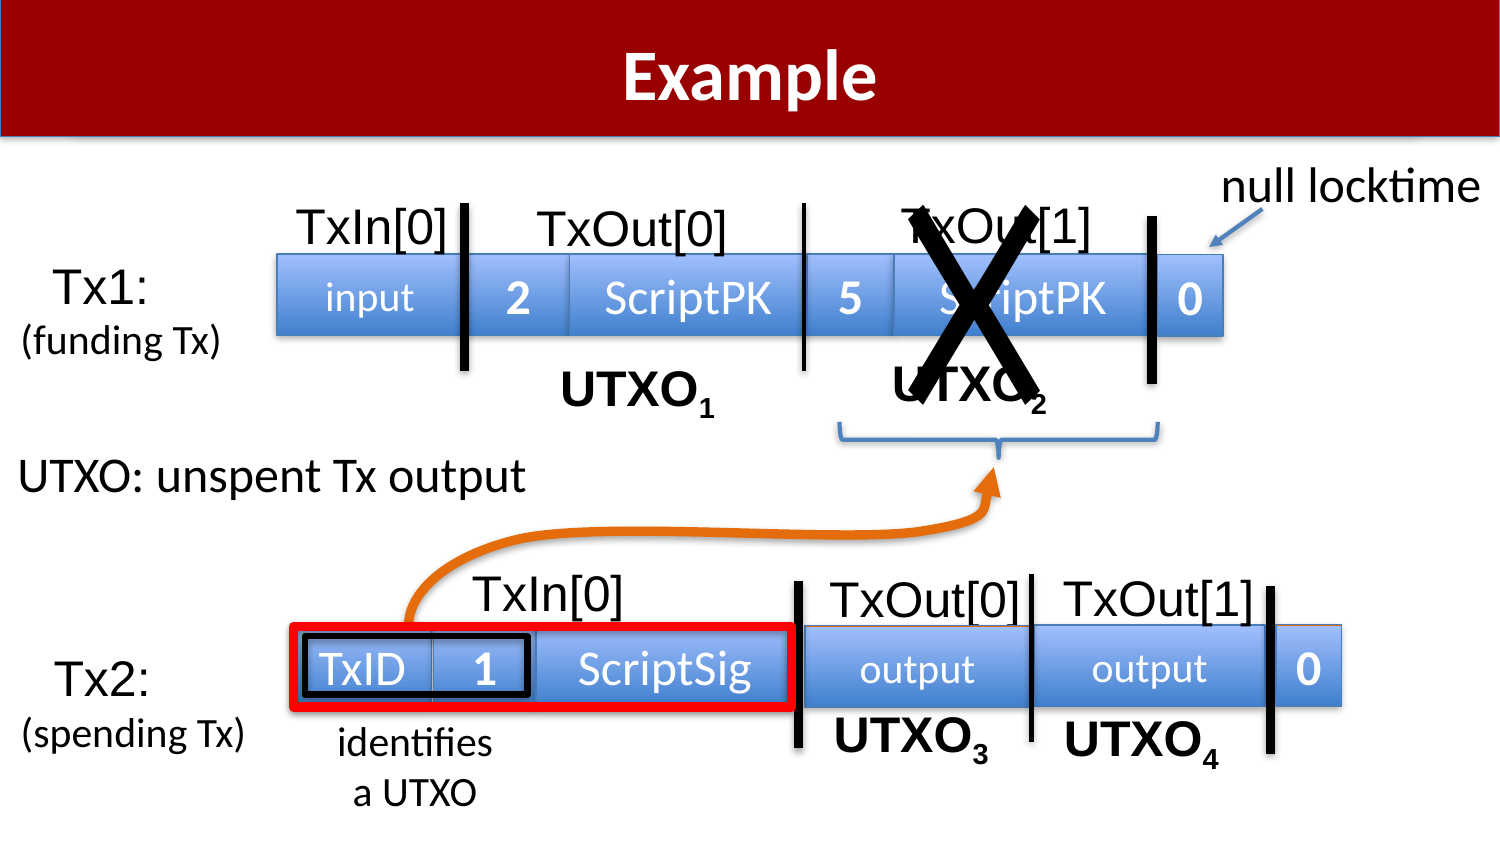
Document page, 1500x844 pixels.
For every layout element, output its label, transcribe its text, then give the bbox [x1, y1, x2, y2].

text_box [1208, 208, 1263, 248]
text_box TxOut[0] [521, 189, 743, 252]
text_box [809, 253, 1147, 336]
text_box TxOut[1] [1082, 185, 1108, 252]
title Example [75, 20, 1425, 123]
text_box Tx1: [37, 246, 164, 305]
text_box TxIn[0] [280, 187, 464, 262]
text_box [37, 421, 1342, 824]
text_box (spending Tx) [5, 698, 32, 763]
text_box UTXO1 [545, 349, 731, 420]
text_box ☓ [868, 343, 1082, 420]
text_box 0 [1158, 254, 1224, 337]
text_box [468, 253, 799, 336]
text_box (funding Tx) [5, 305, 237, 371]
text_box ☓ [868, 79, 1082, 252]
text_box input [276, 253, 455, 336]
text_box UTXO: unspent Tx output [2, 434, 32, 510]
text_box null locktime [1205, 144, 1497, 220]
